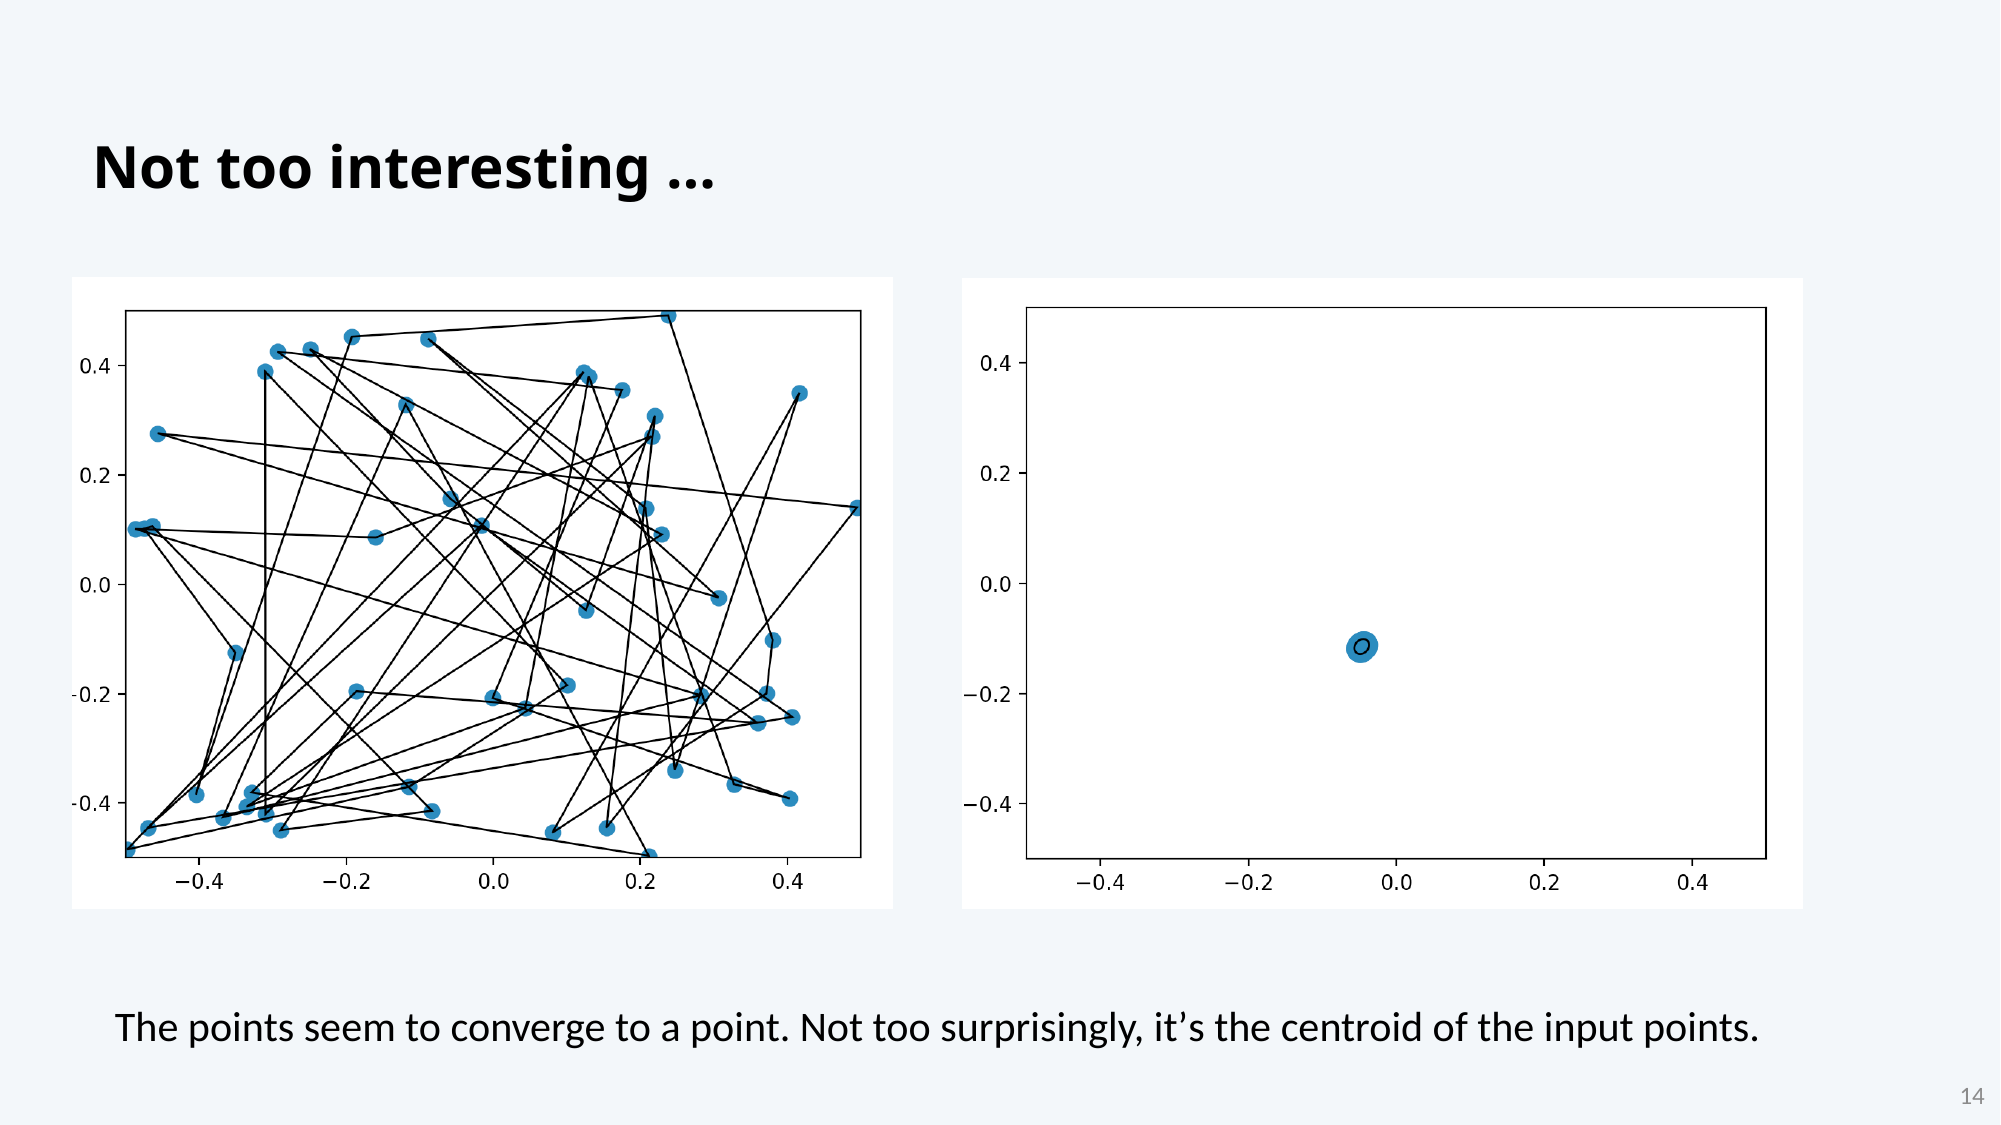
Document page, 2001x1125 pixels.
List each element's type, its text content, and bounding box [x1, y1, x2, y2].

title Not too interesting … [77, 61, 1803, 279]
picture [962, 278, 1803, 909]
slide_number 14 [1550, 1065, 2000, 1125]
list The points seem to converge to a point. Not too surprisingly, it’s the centroid of the input points. [99, 1001, 1825, 1066]
picture [72, 277, 893, 909]
